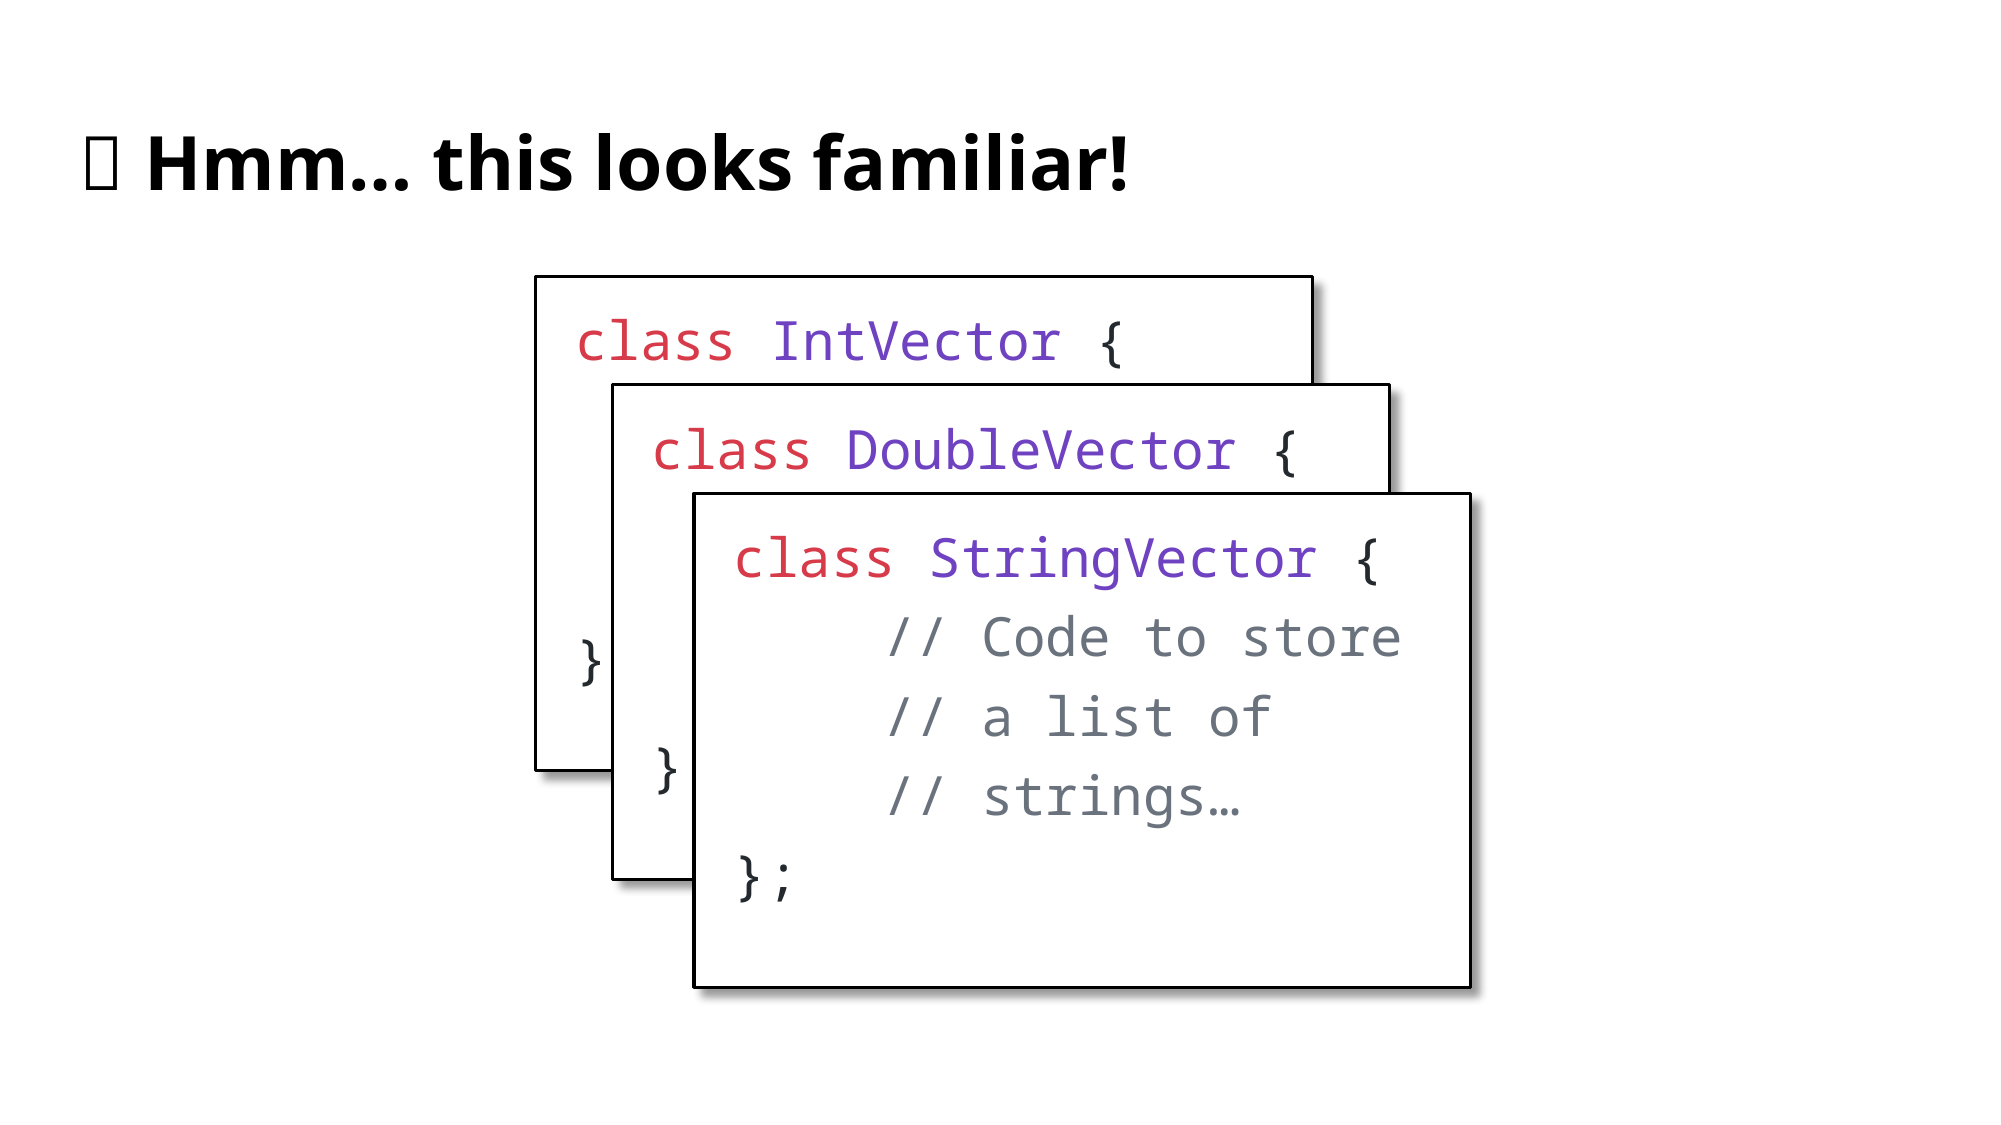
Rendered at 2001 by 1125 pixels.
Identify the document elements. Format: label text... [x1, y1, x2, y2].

title 🤔 Hmm… this looks familiar! [64, 103, 1936, 230]
text_box class DoubleVector { // Code to store // a list of // doubles… }; [612, 384, 1390, 880]
text_box class IntVector { // Code to store // a list of // integers… }; [535, 276, 1313, 771]
text_box class StringVector { // Code to store // a list of // strings… }; [693, 493, 1471, 988]
